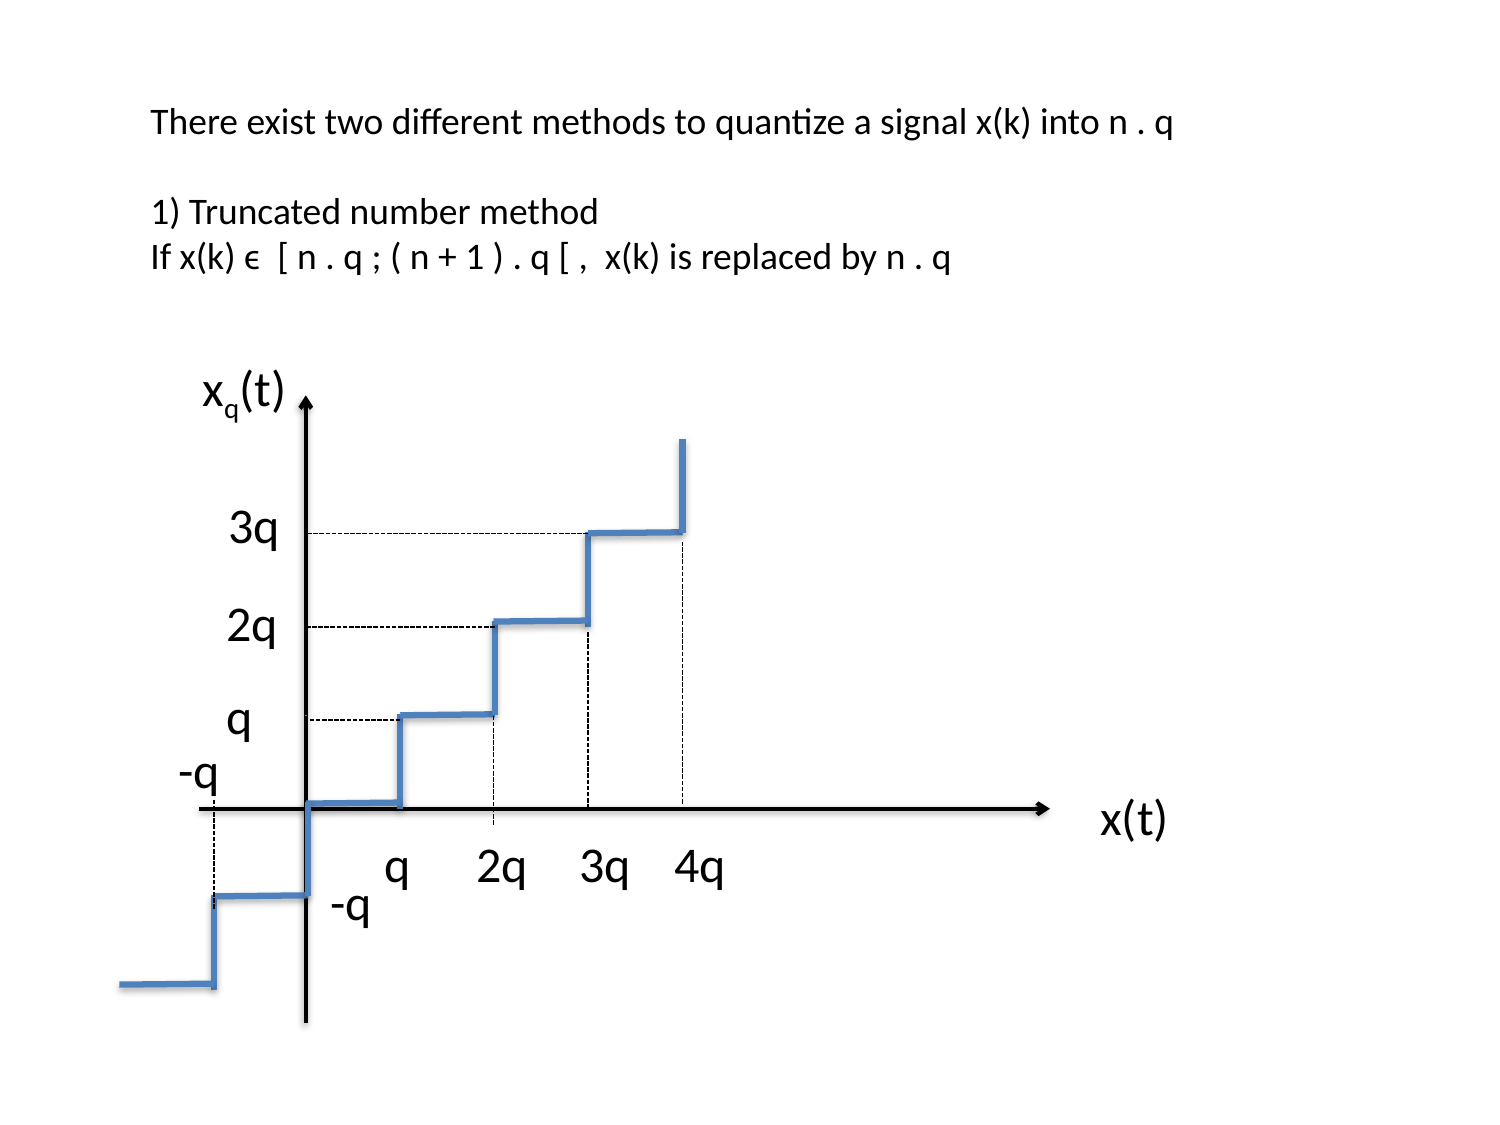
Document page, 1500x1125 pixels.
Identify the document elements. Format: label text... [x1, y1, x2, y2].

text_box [119, 348, 1263, 1024]
text_box There exist two different methods to quantize a signal x(k) into n . q 1) Truncated number method If x(k) ϵ [ n . q ; ( n + 1 ) . q [ , x(k) is replaced by n . q [135, 89, 1294, 375]
